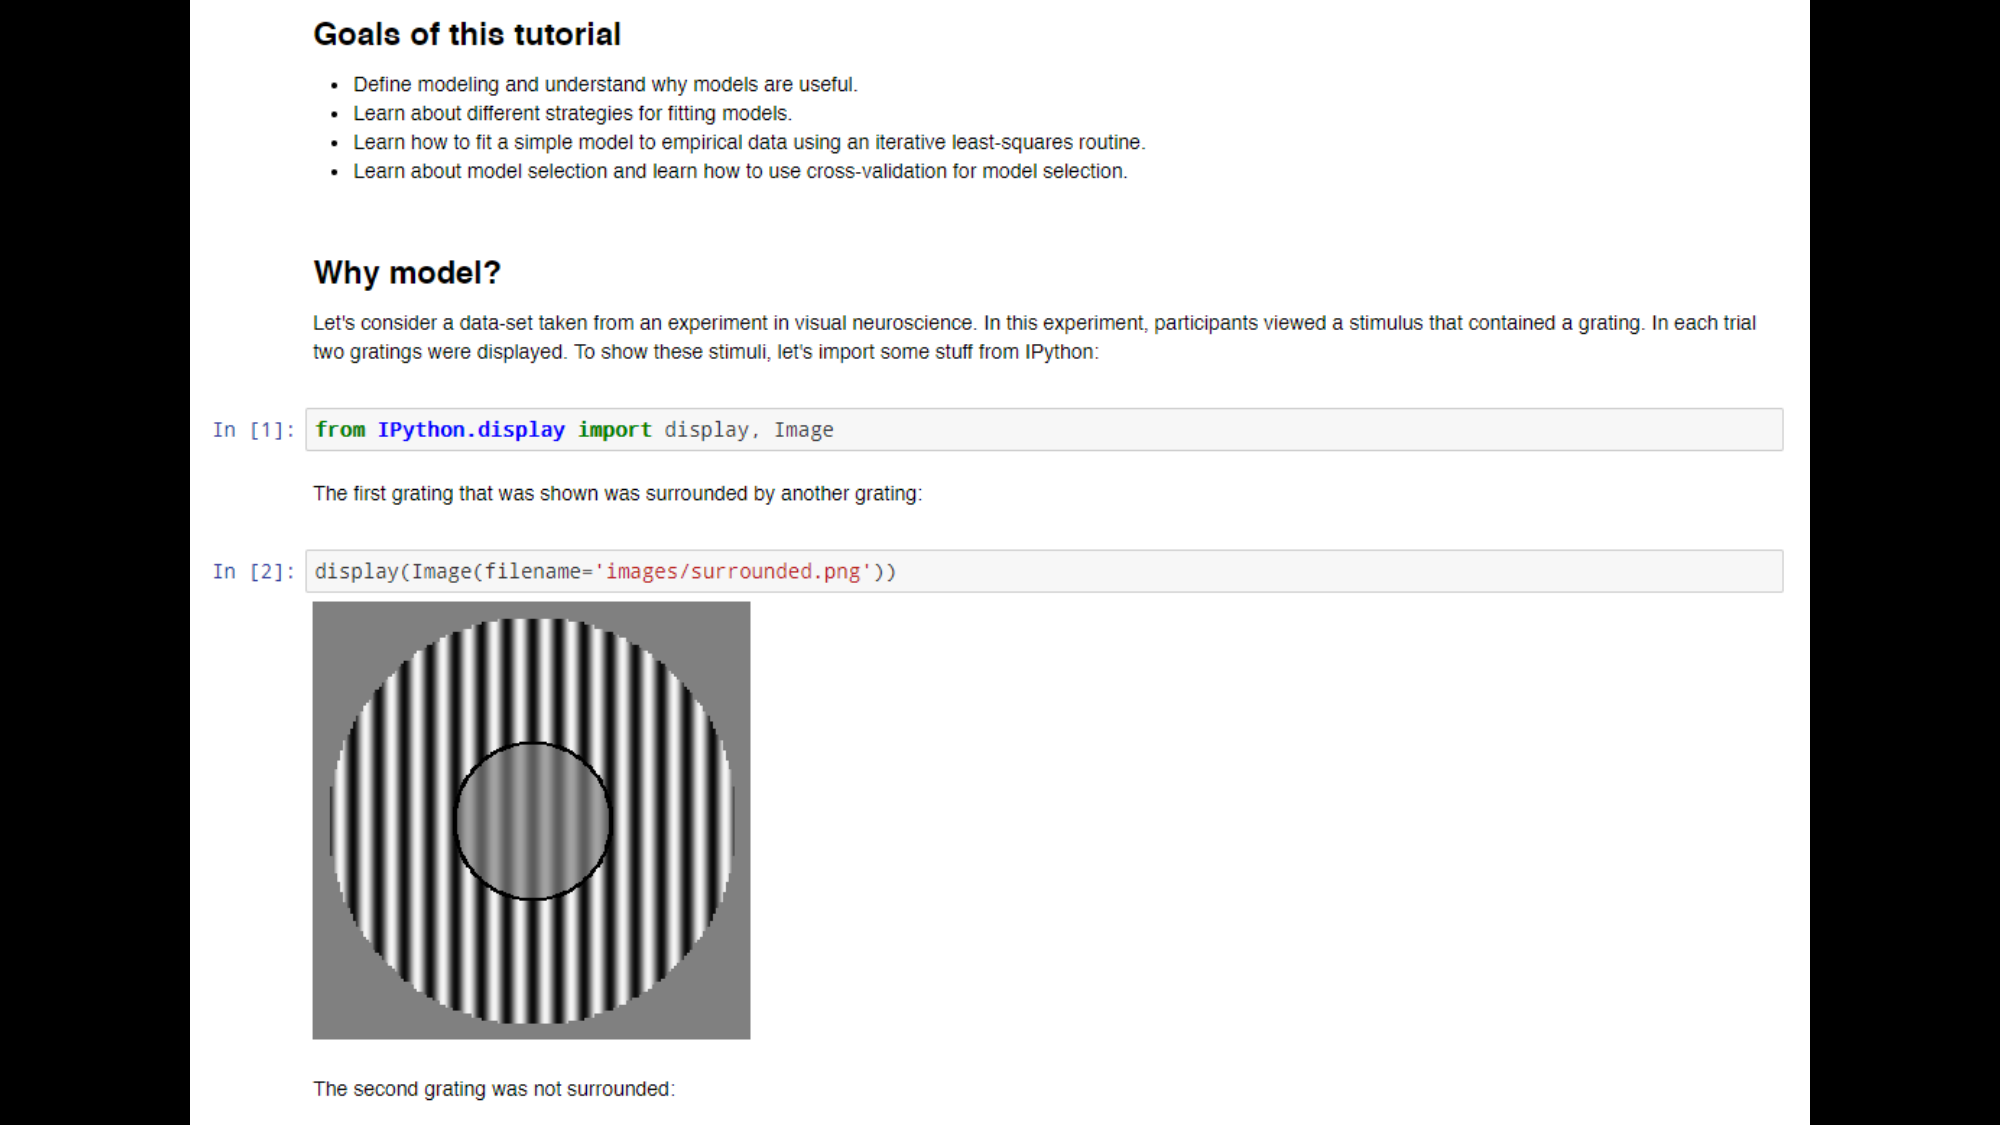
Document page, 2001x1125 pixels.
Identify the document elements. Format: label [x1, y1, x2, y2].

picture [190, 0, 1810, 1125]
